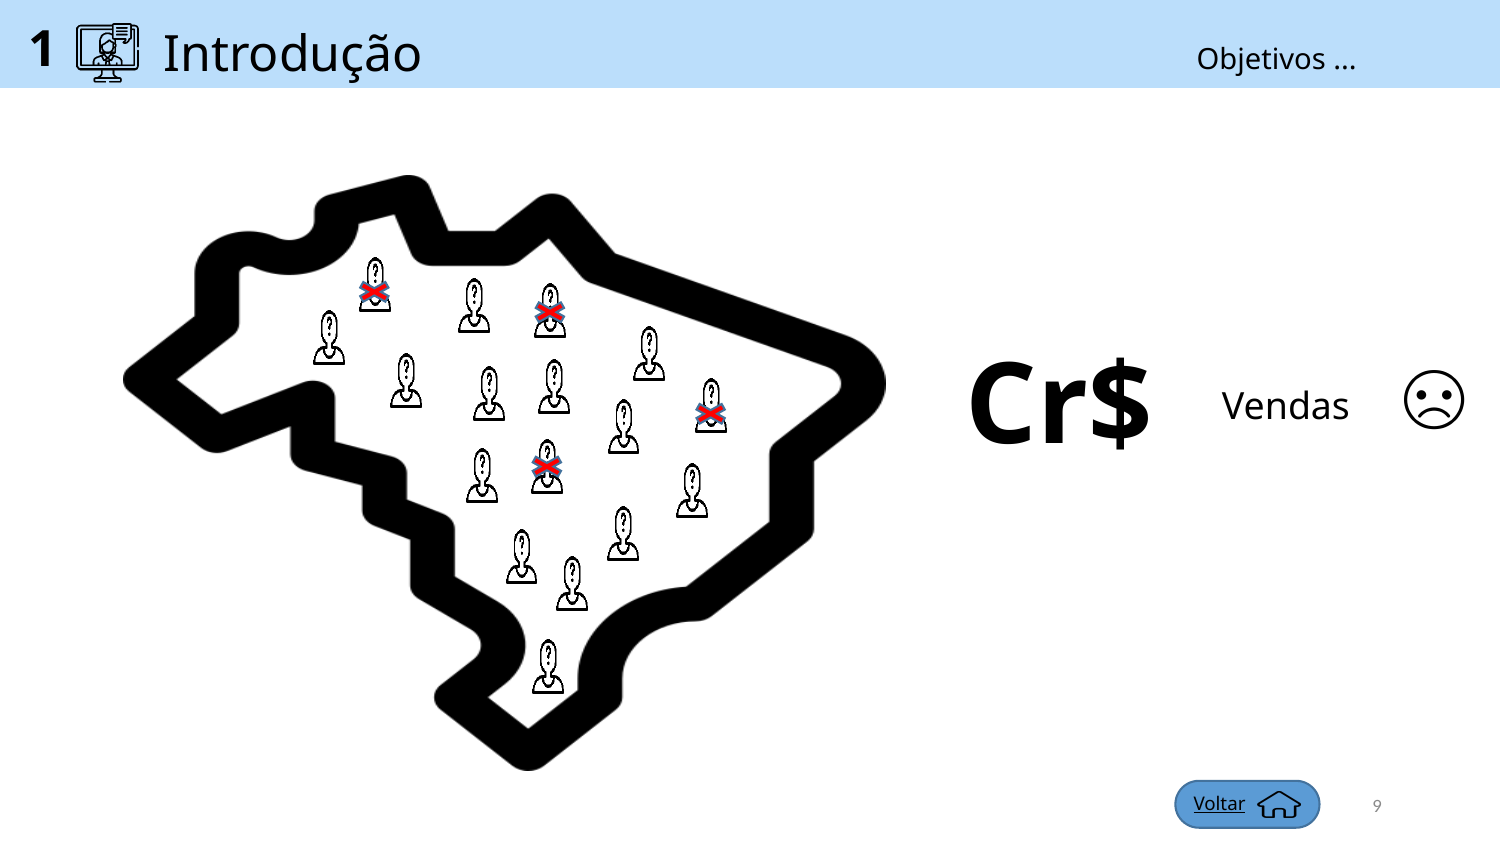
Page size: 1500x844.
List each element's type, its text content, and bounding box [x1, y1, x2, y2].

picture [1396, 362, 1472, 437]
picture [75, 21, 139, 84]
picture [123, 175, 886, 771]
slide_number 9 [1331, 782, 1397, 827]
text_box Cr$ [951, 323, 1168, 474]
text_box Vendas [1207, 374, 1370, 434]
picture [1257, 791, 1301, 818]
text_box 1 [13, 8, 72, 84]
text_box Objetivos ... [1181, 32, 1481, 83]
text_box Introdução [148, 14, 899, 90]
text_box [313, 257, 727, 694]
text_box Voltar [1174, 779, 1321, 829]
text_box [0, 0, 1500, 89]
